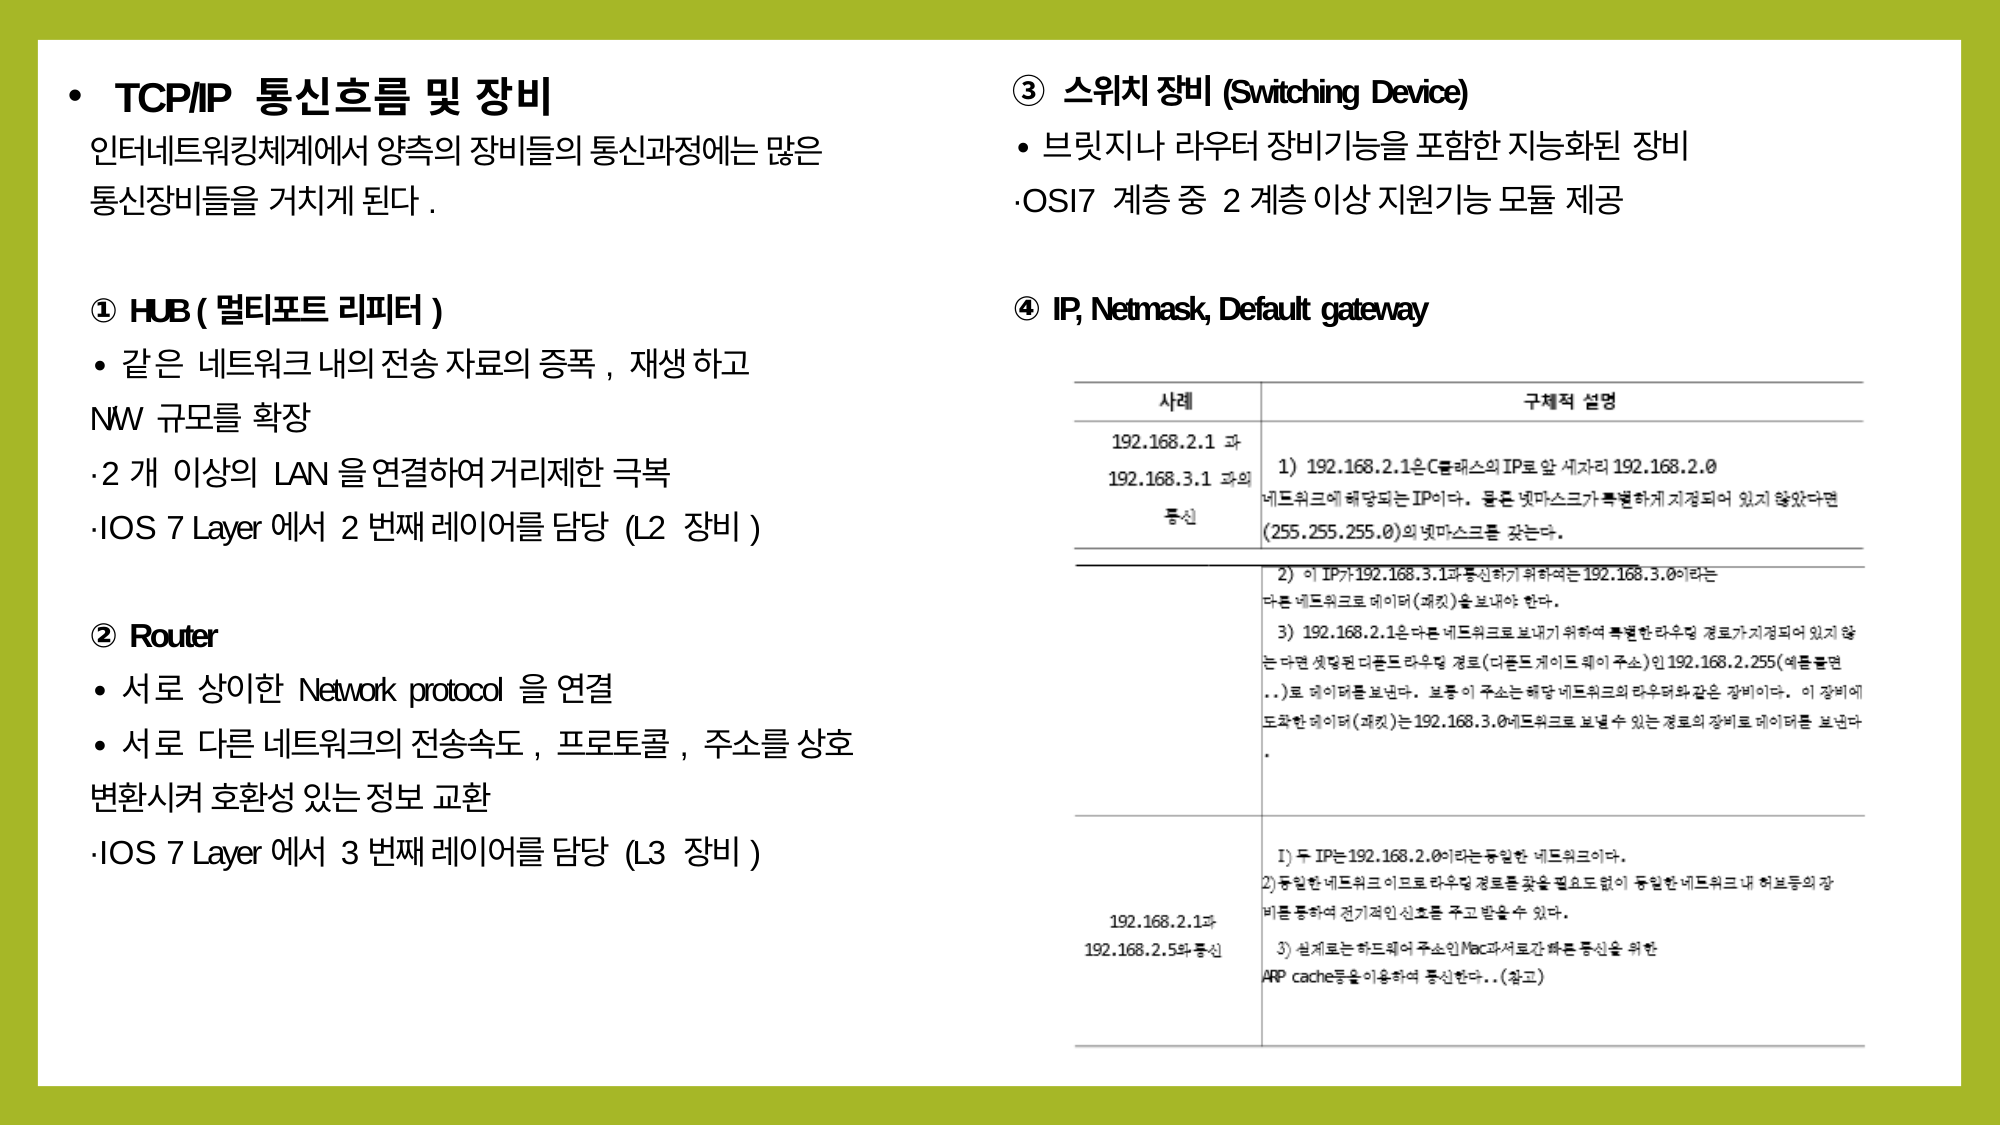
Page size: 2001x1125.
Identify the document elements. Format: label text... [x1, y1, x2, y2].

picture [1066, 373, 1874, 1051]
text_box TCP/IP 통신흐름 및 장비 인터네트워킹체계에서 양측의 장비들의 통신과정에는 많은 통신장비들을 거치게 된다. ① HUB (멀티포트 리피터) ∙같은 네트워크 내의 전송 자료의 증폭, 재생 하고 N/W 규모를 확장 ∙2개 이상의 LAN을 연결하여 거리제한 극복 ∙IOS 7 Layer에서 2번째 레이어를 담당 (L2 장비) ② Router ∙서로 상이한 Network protocol 을 연결 ∙서로 다른 네트워크의 전송속도, 프로토콜, 주소를 상호 변환시켜 호환성 있는 정보 교환 ∙IOS 7 Layer에서 3번째 레이어를 담당 (L3 장비) ③ 스위치 장비(Switching Device) ∙브릿지나 라우터 장비기능을 포함한 지능화된 장비 ∙OSI7 계층 중 2계층 이상 지원기능 모듈 제공 ④ IP, Netmask, Default gateway [65, 57, 1913, 1016]
